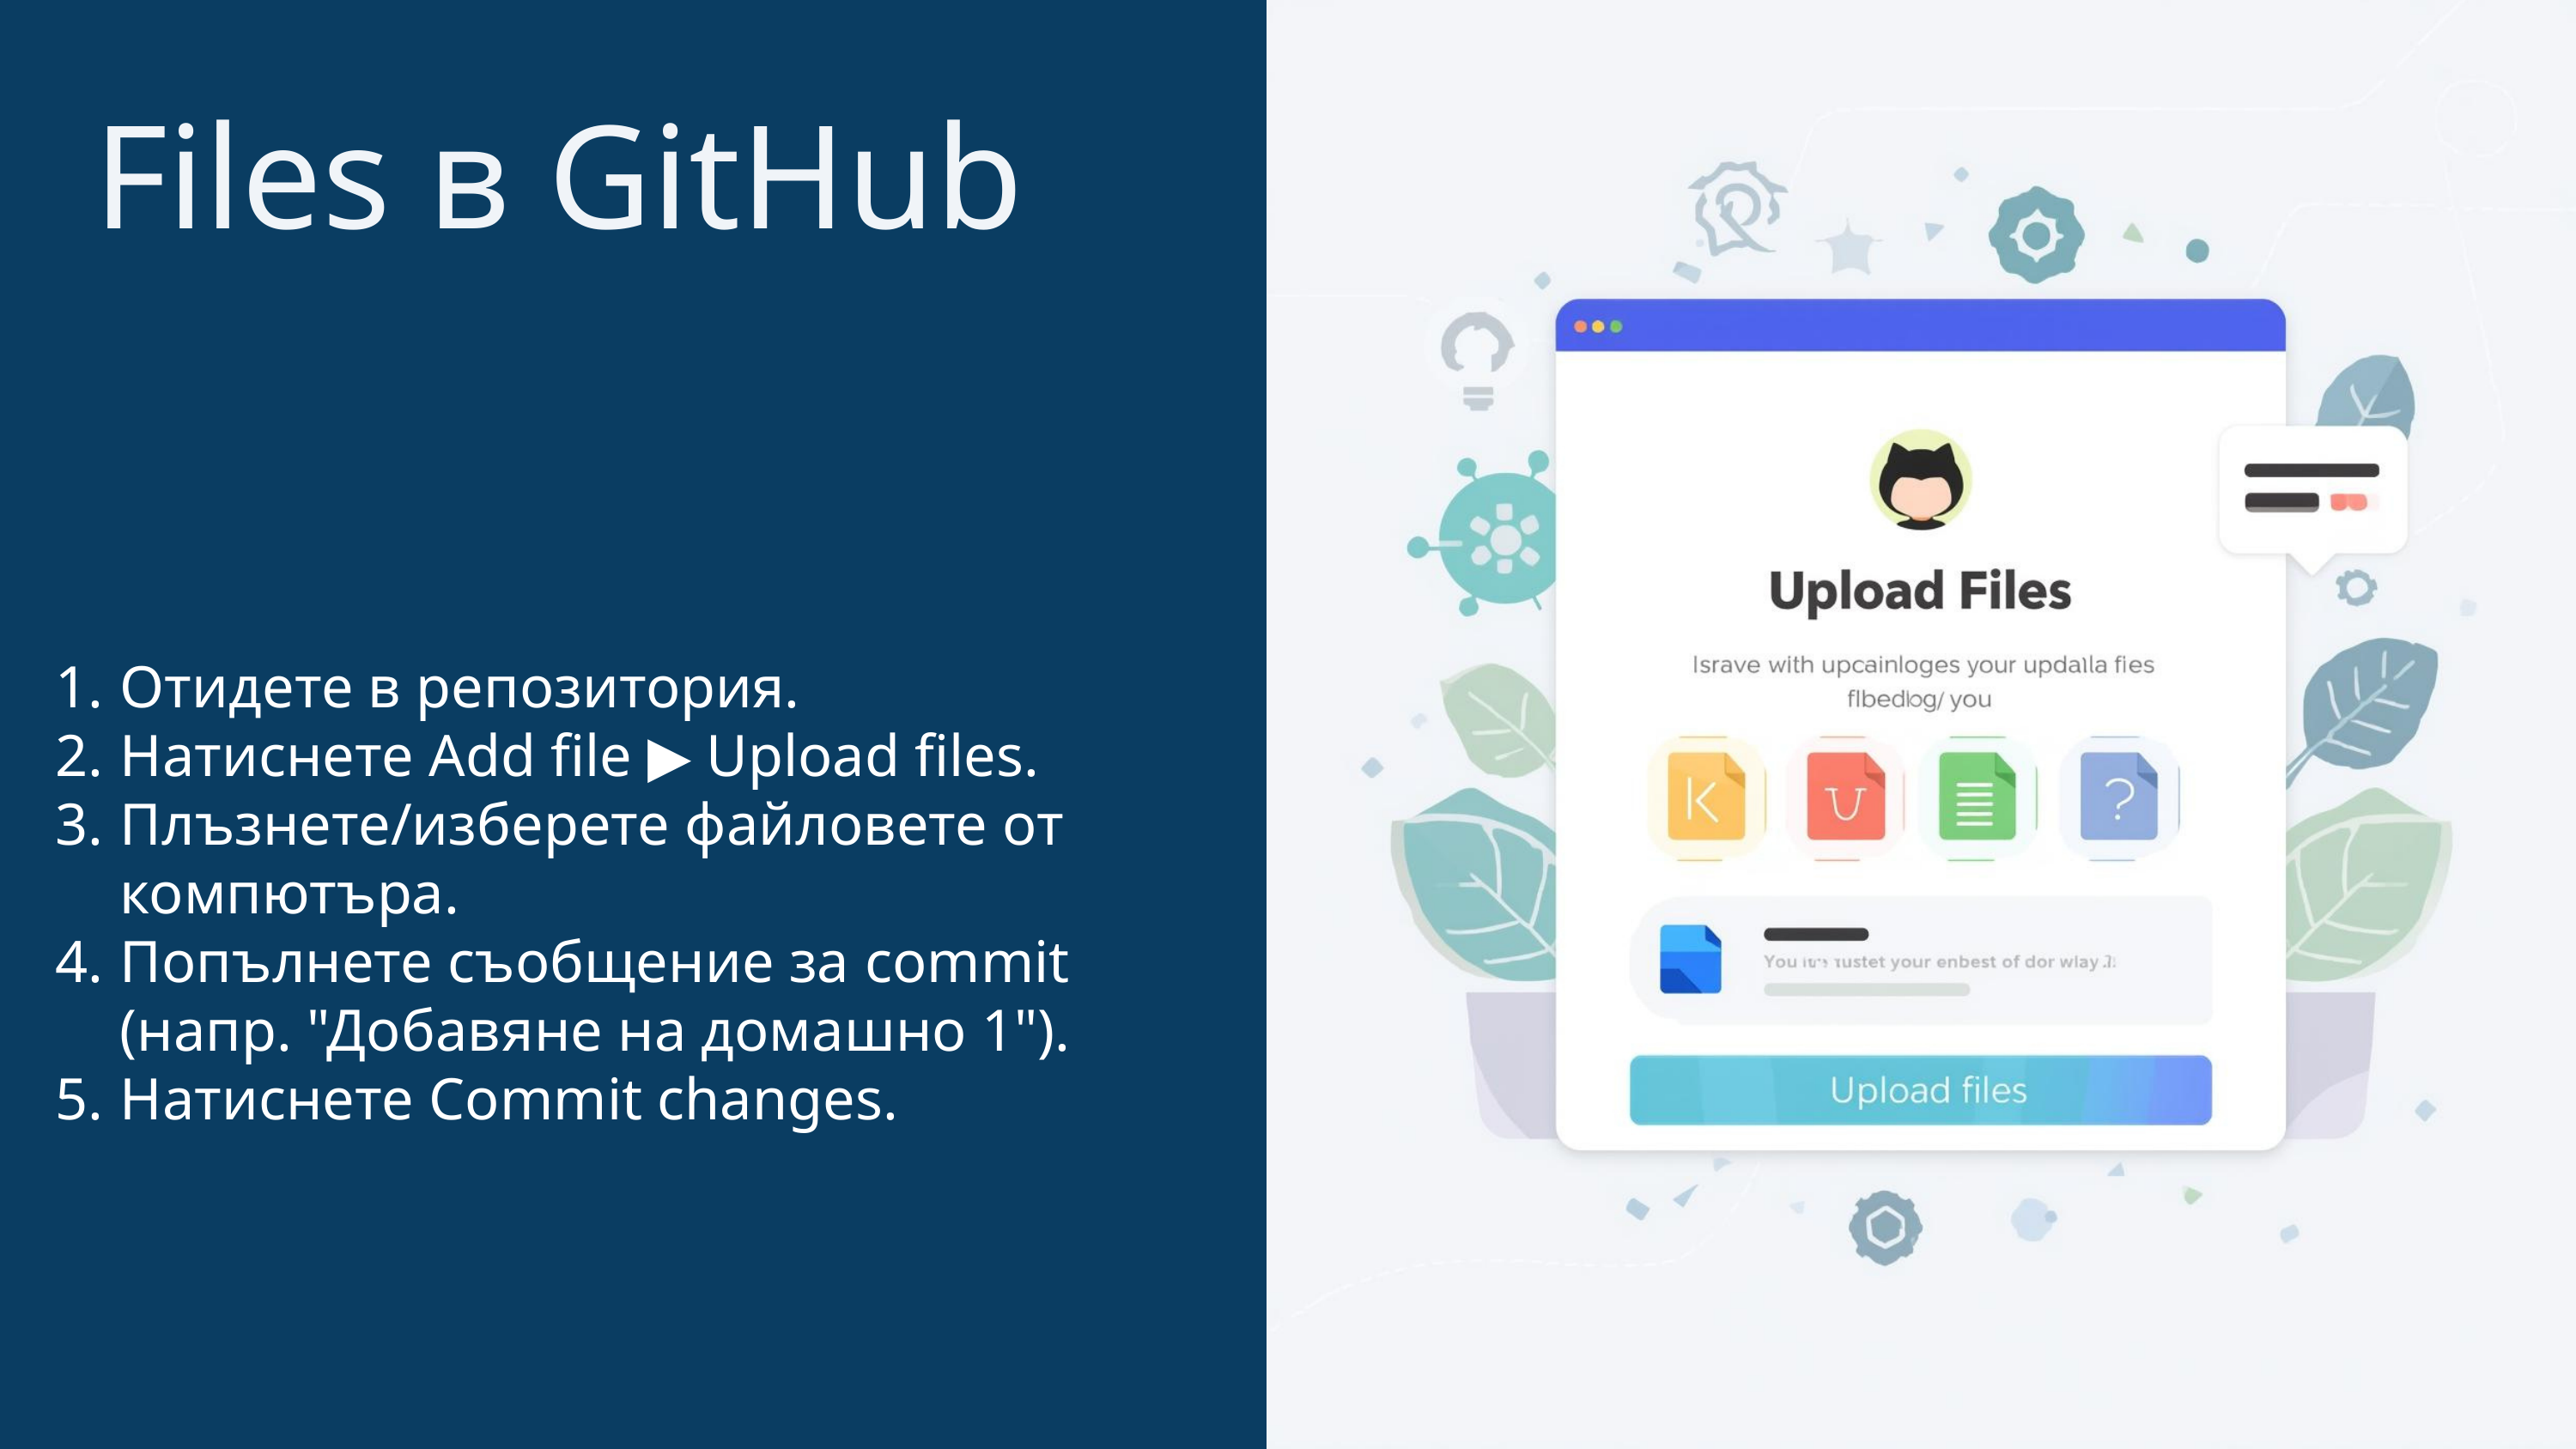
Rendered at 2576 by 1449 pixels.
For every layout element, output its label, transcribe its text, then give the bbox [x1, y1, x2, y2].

text_box Отидете в репозитория. Натиснете Add file ▶️ Upload files. Плъзнете/изберете файловете от компютъра. Попълнете съобщение за commit (напр. "Добавяне на домашно 1"). Натиснете Commit changes. [42, 644, 1192, 1137]
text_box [1266, 0, 2576, 1449]
text_box Files в GitHub [94, 113, 1064, 258]
